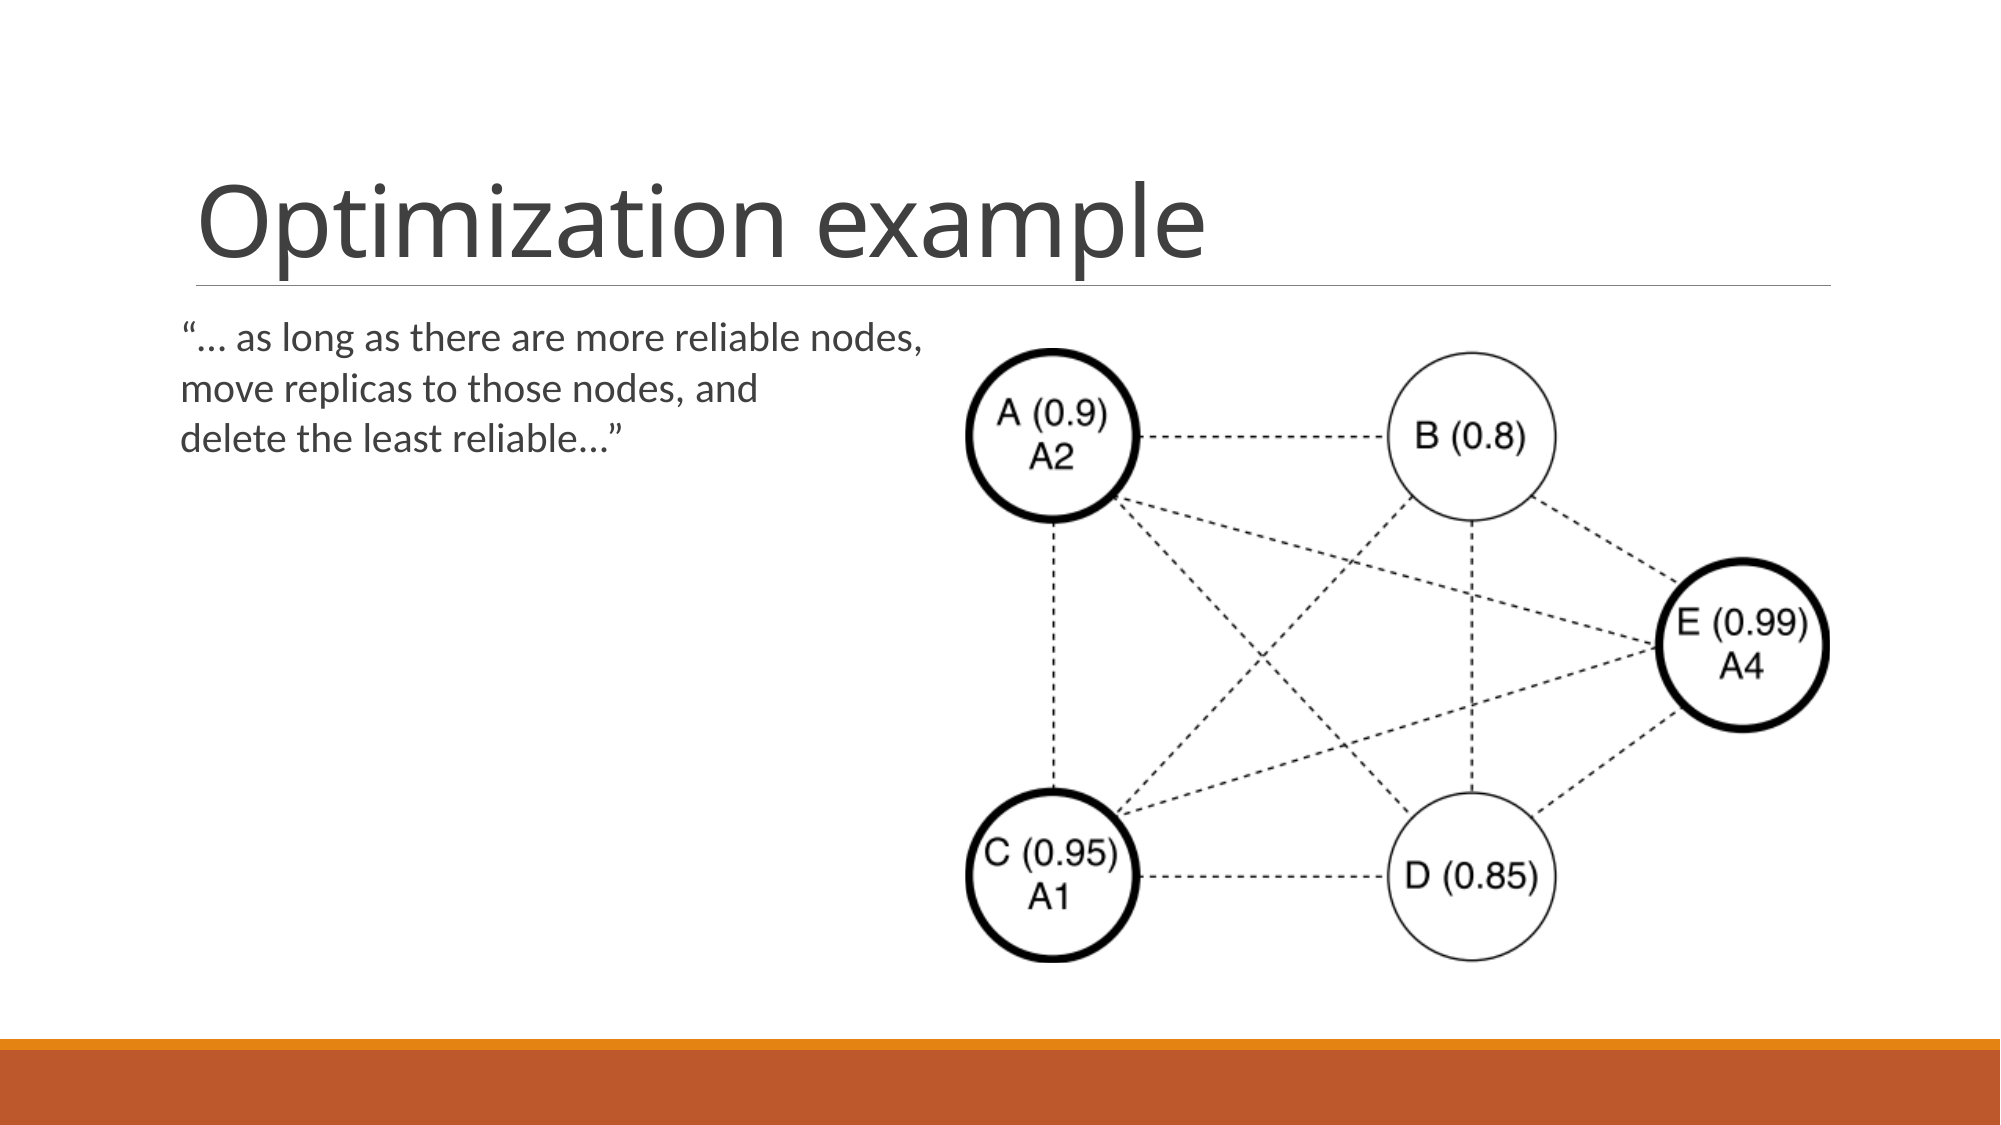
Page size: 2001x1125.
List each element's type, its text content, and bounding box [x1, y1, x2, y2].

picture [964, 347, 1831, 964]
list “… as long as there are more reliable nodes, move replicas to those nodes, and delete the least reliable...” [180, 302, 1830, 963]
title Optimization example [180, 47, 1830, 285]
